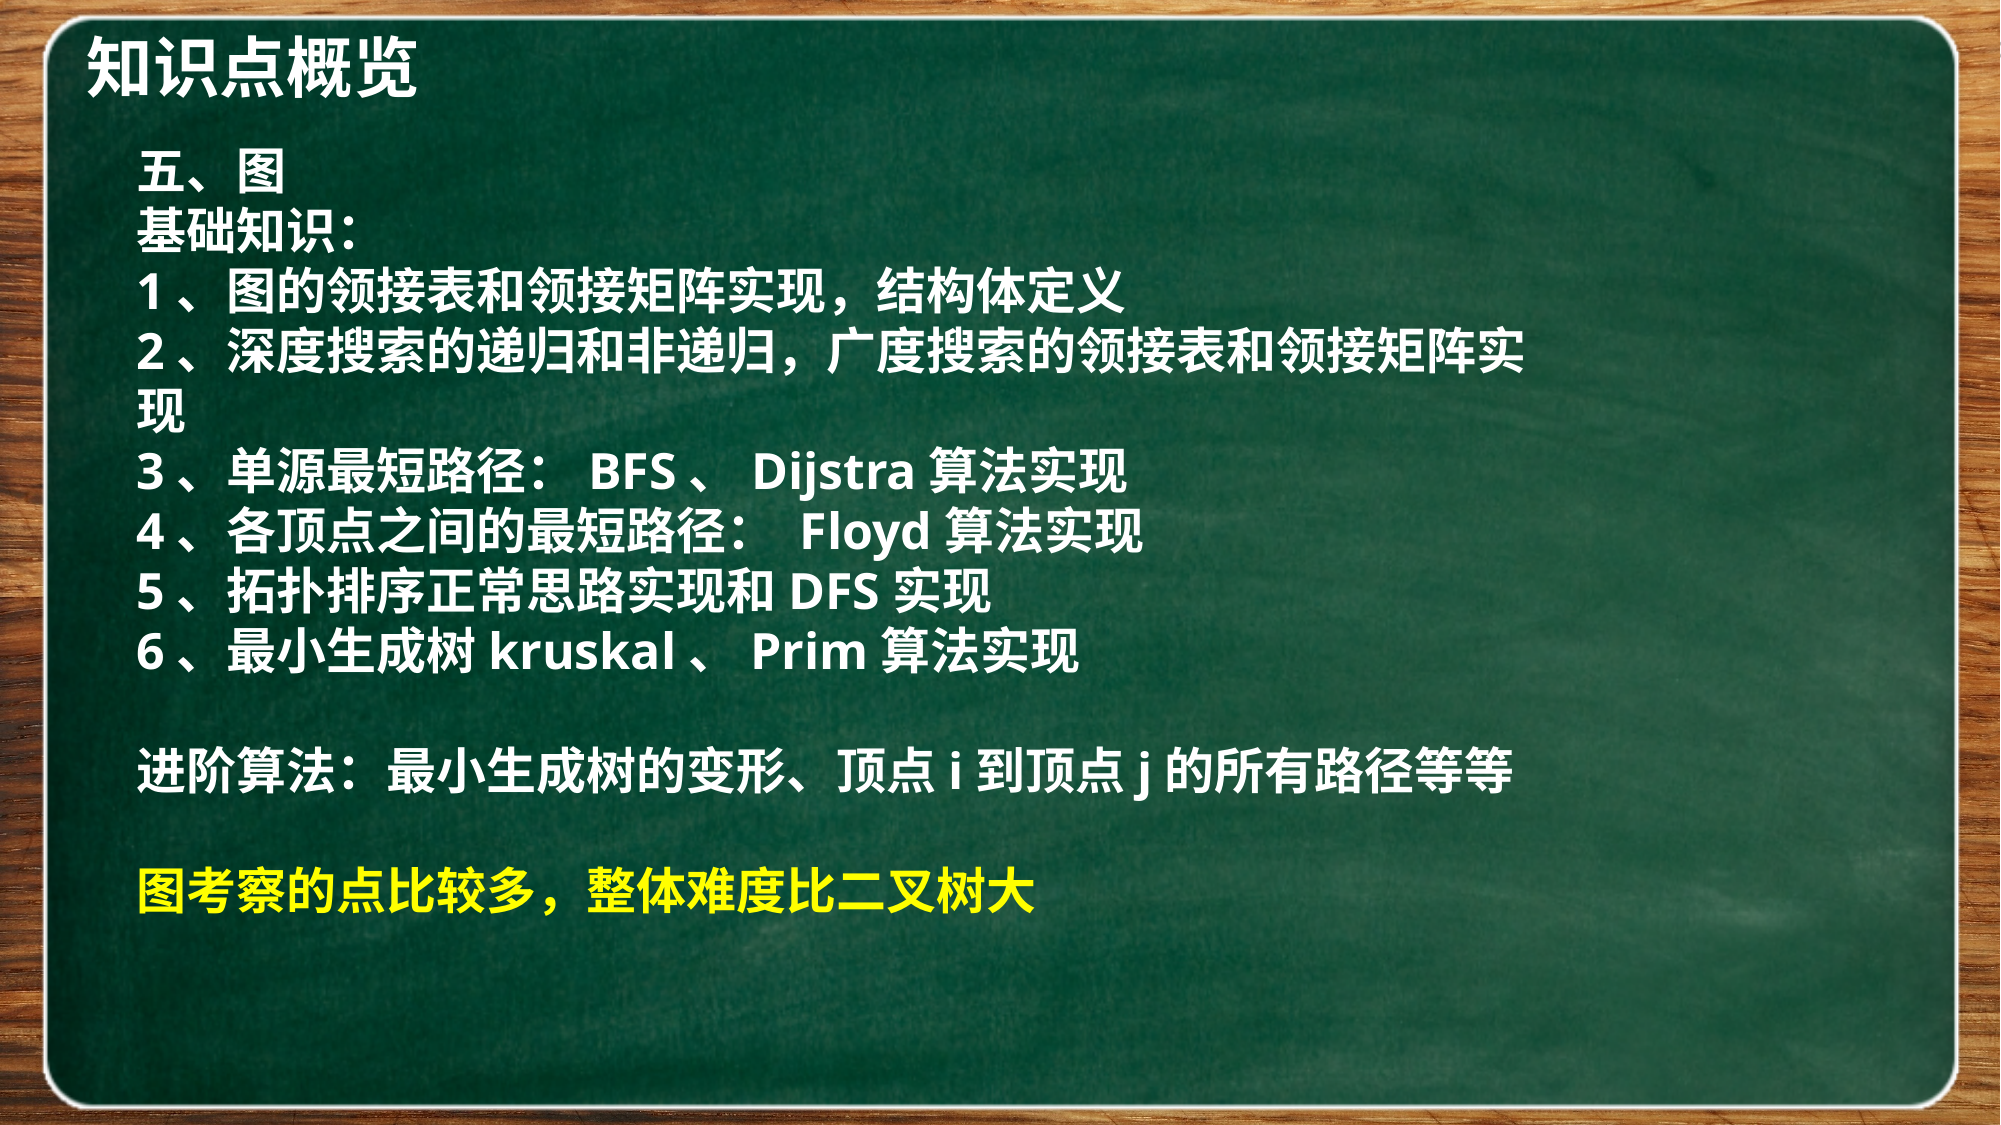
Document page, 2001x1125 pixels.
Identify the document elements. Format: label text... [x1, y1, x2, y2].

text_box 知识点概览 [71, 18, 1605, 113]
text_box 五、图 基础知识： 1、图的领接表和领接矩阵实现，结构体定义 2、深度搜索的递归和非递归，广度搜索的领接表和领接矩阵实现 3、单源最短路径：BFS、Dijstra算法实现 4、各顶点之间的最短路径： Floyd算法实现 5、拓扑排序正常思路实现和DFS实现 6、最小生成树kruskal、Prim算法实现 进阶算法：最小生成树的变形、顶点i到顶点j的所有路径等等 图考察的点比较多，整体难度比二叉树大 [121, 131, 1582, 1047]
picture [0, 0, 2000, 1125]
